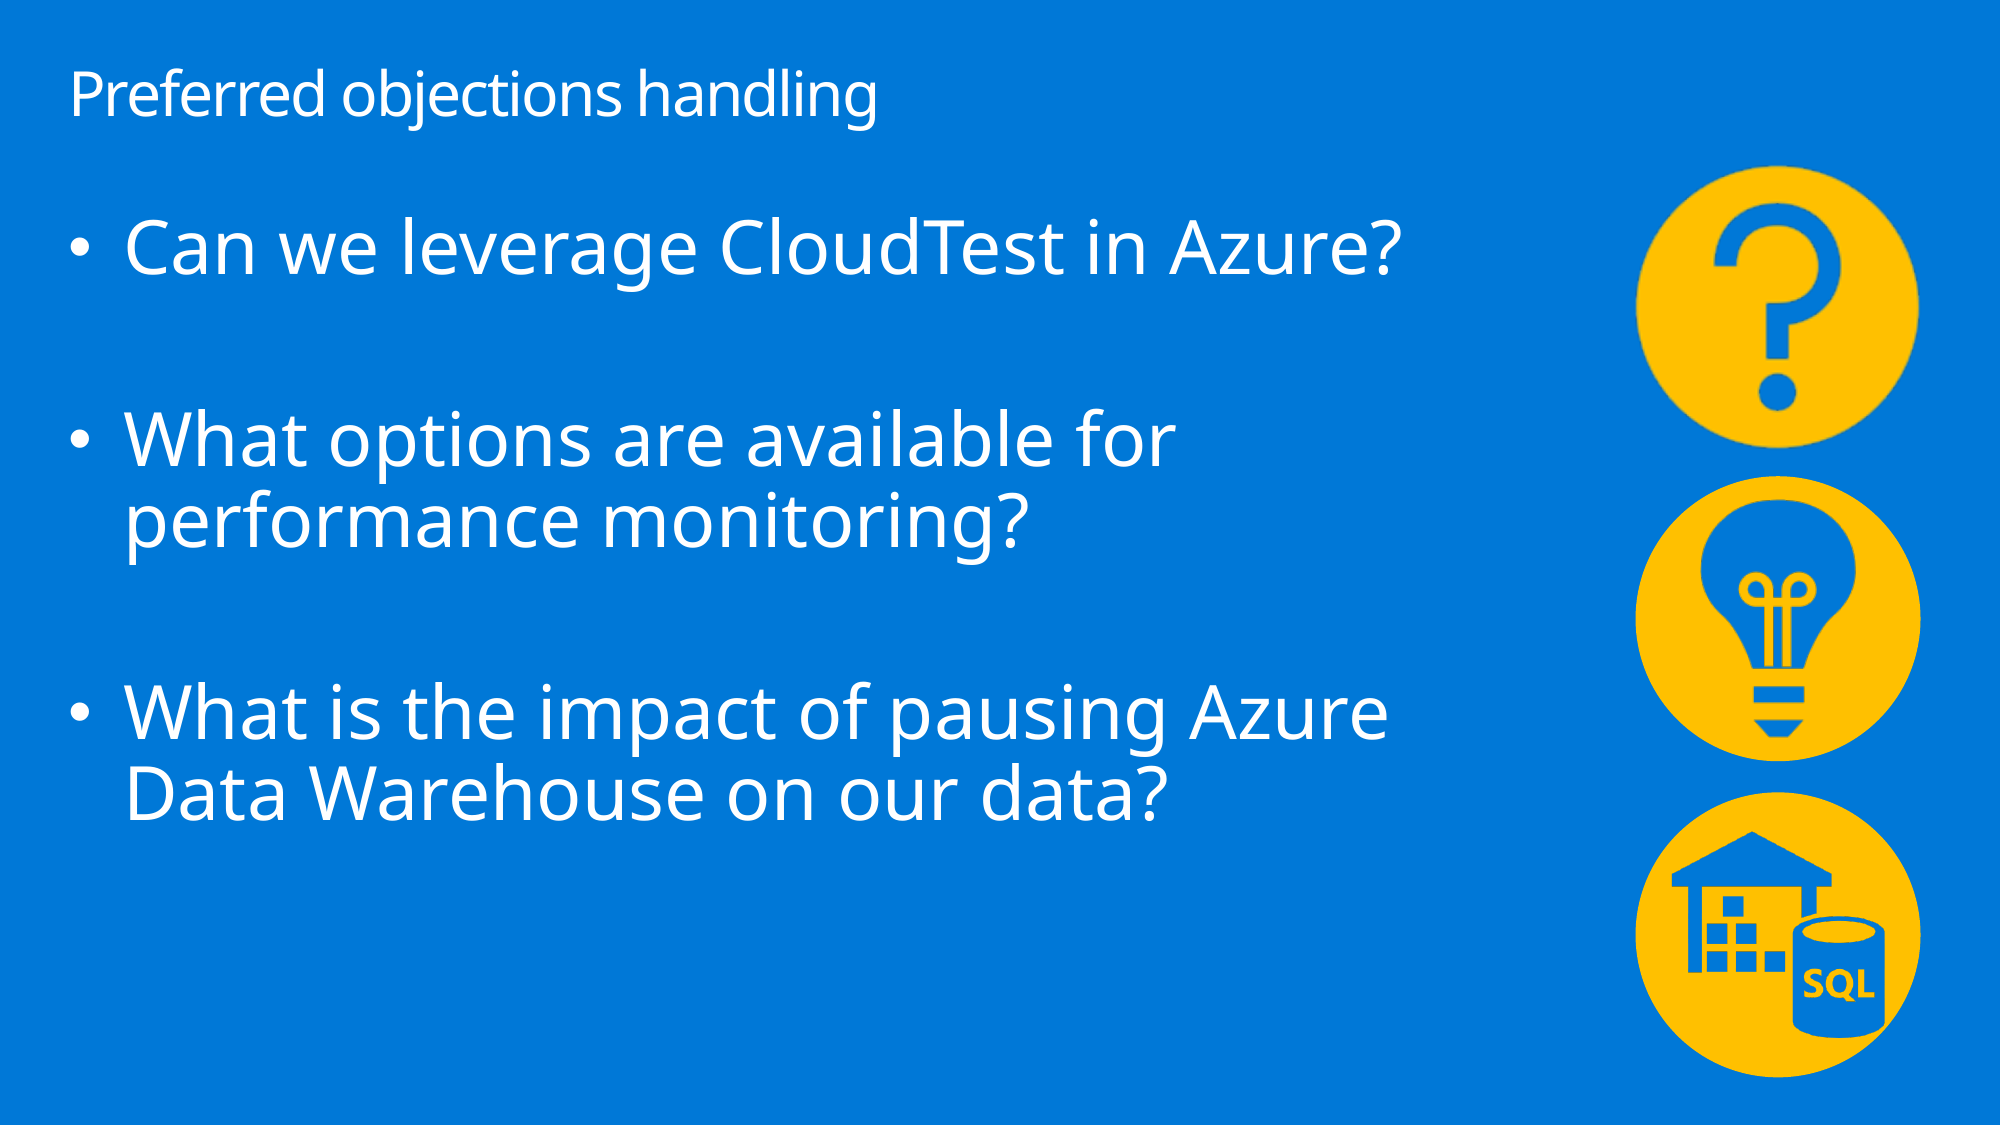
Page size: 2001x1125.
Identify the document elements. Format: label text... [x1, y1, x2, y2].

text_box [1430, 129, 2000, 1078]
list Can we leverage CloudTest in Azure? What options are available for performance monitoring? What is the impact of pausing Azure Data Warehouse on our data? [44, 195, 1430, 1073]
title Preferred objections handling [44, 47, 1957, 195]
